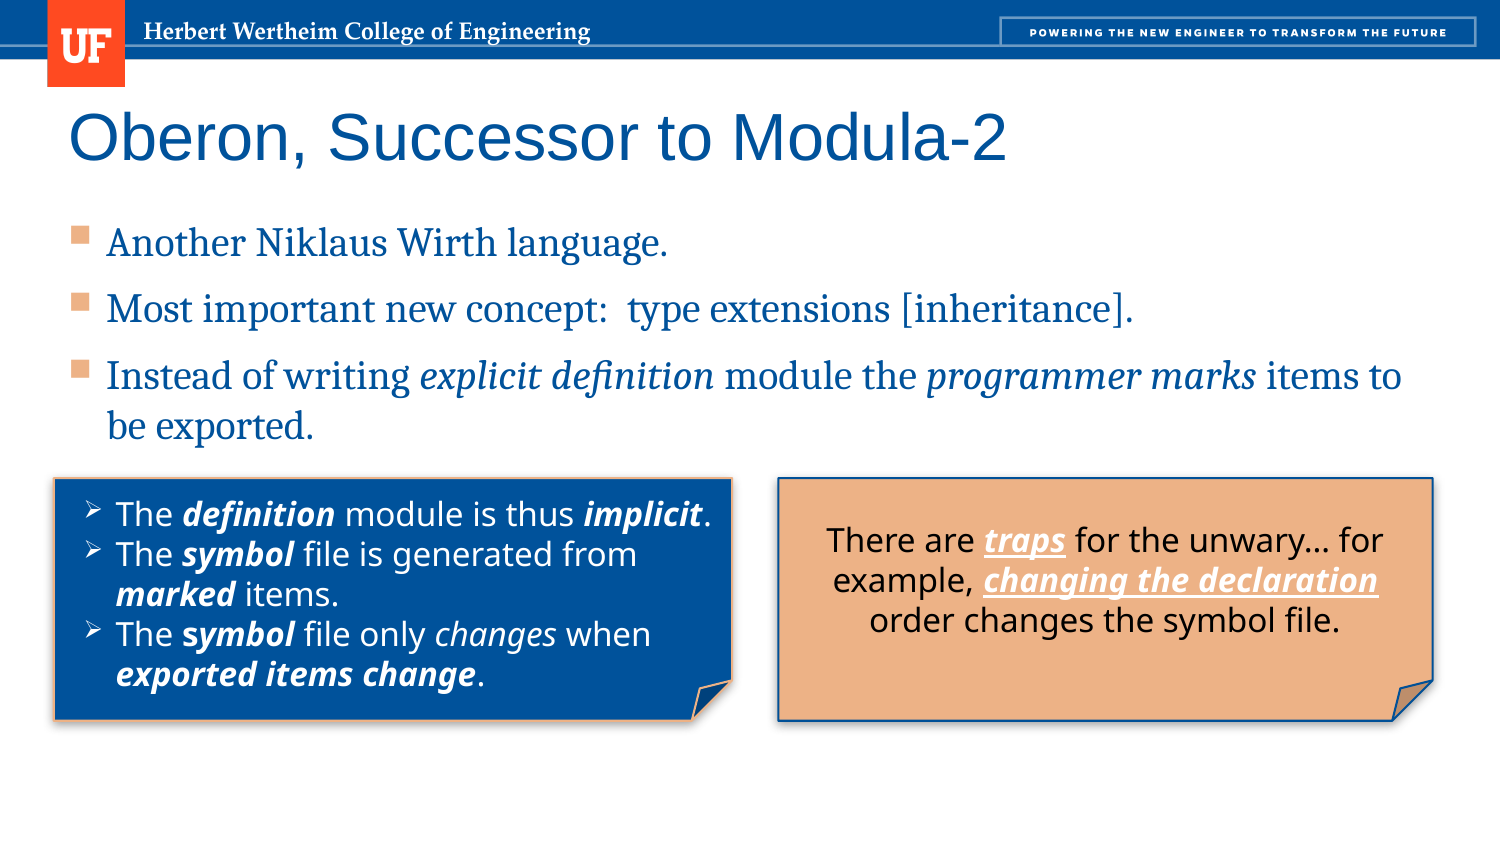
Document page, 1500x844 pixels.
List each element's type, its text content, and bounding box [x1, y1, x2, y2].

picture [0, 0, 1500, 87]
title Oberon, Successor to Modula-2 [53, 86, 1414, 206]
list Another Niklaus Wirth language. Most important new concept: type extensions [inheritance]. Instead of writing explicit definition module the programmer marks items to be exported. [53, 206, 1447, 786]
text_box There are traps for the unwary… for example, changing the declaration order changes the symbol file. [777, 477, 1434, 722]
text_box The definition module is thus implicit. The symbol file is generated from marked items. The symbol file only changes when exported items change. [52, 477, 734, 722]
